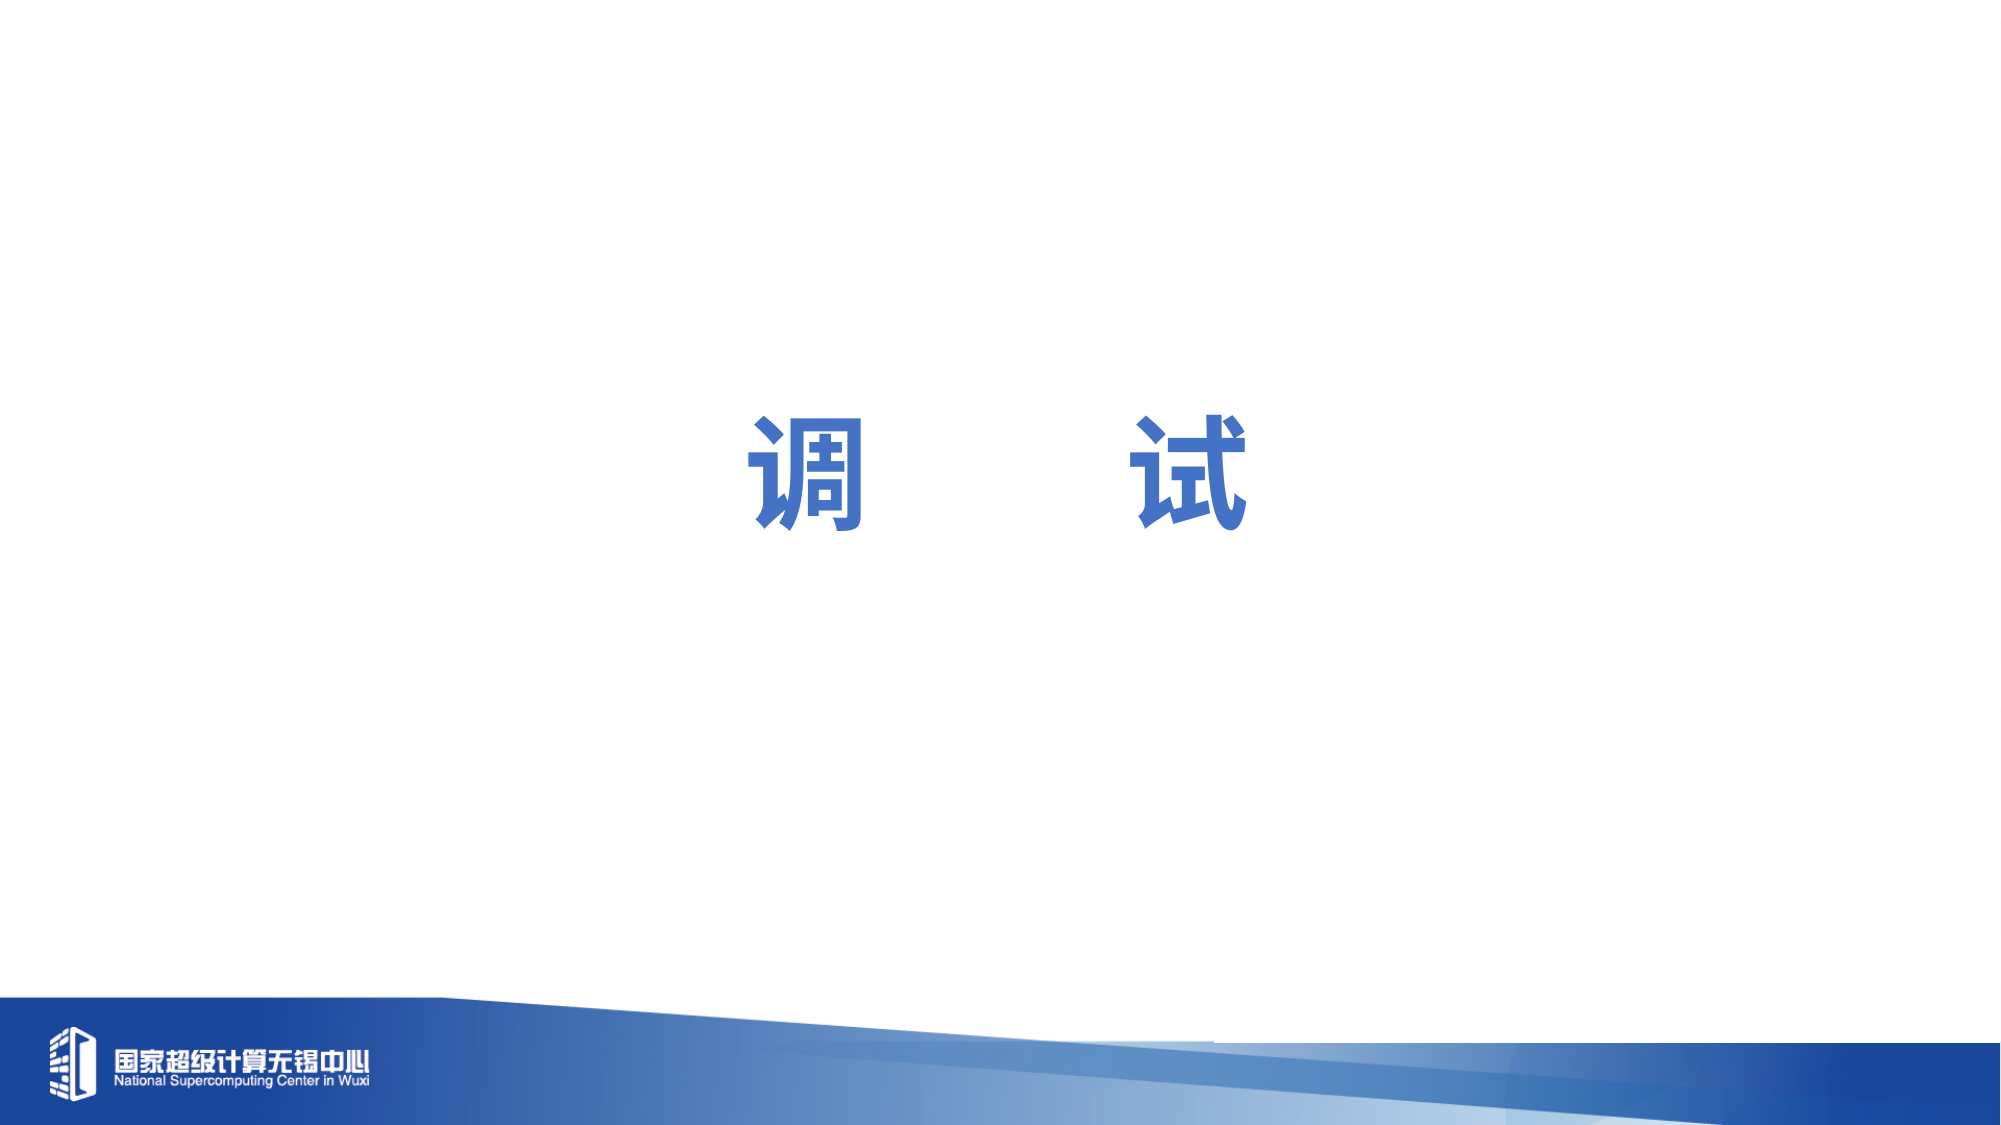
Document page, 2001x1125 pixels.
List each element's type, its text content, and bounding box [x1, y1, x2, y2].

text_box 调 试 [247, 405, 1748, 633]
picture [0, 0, 2001, 1125]
